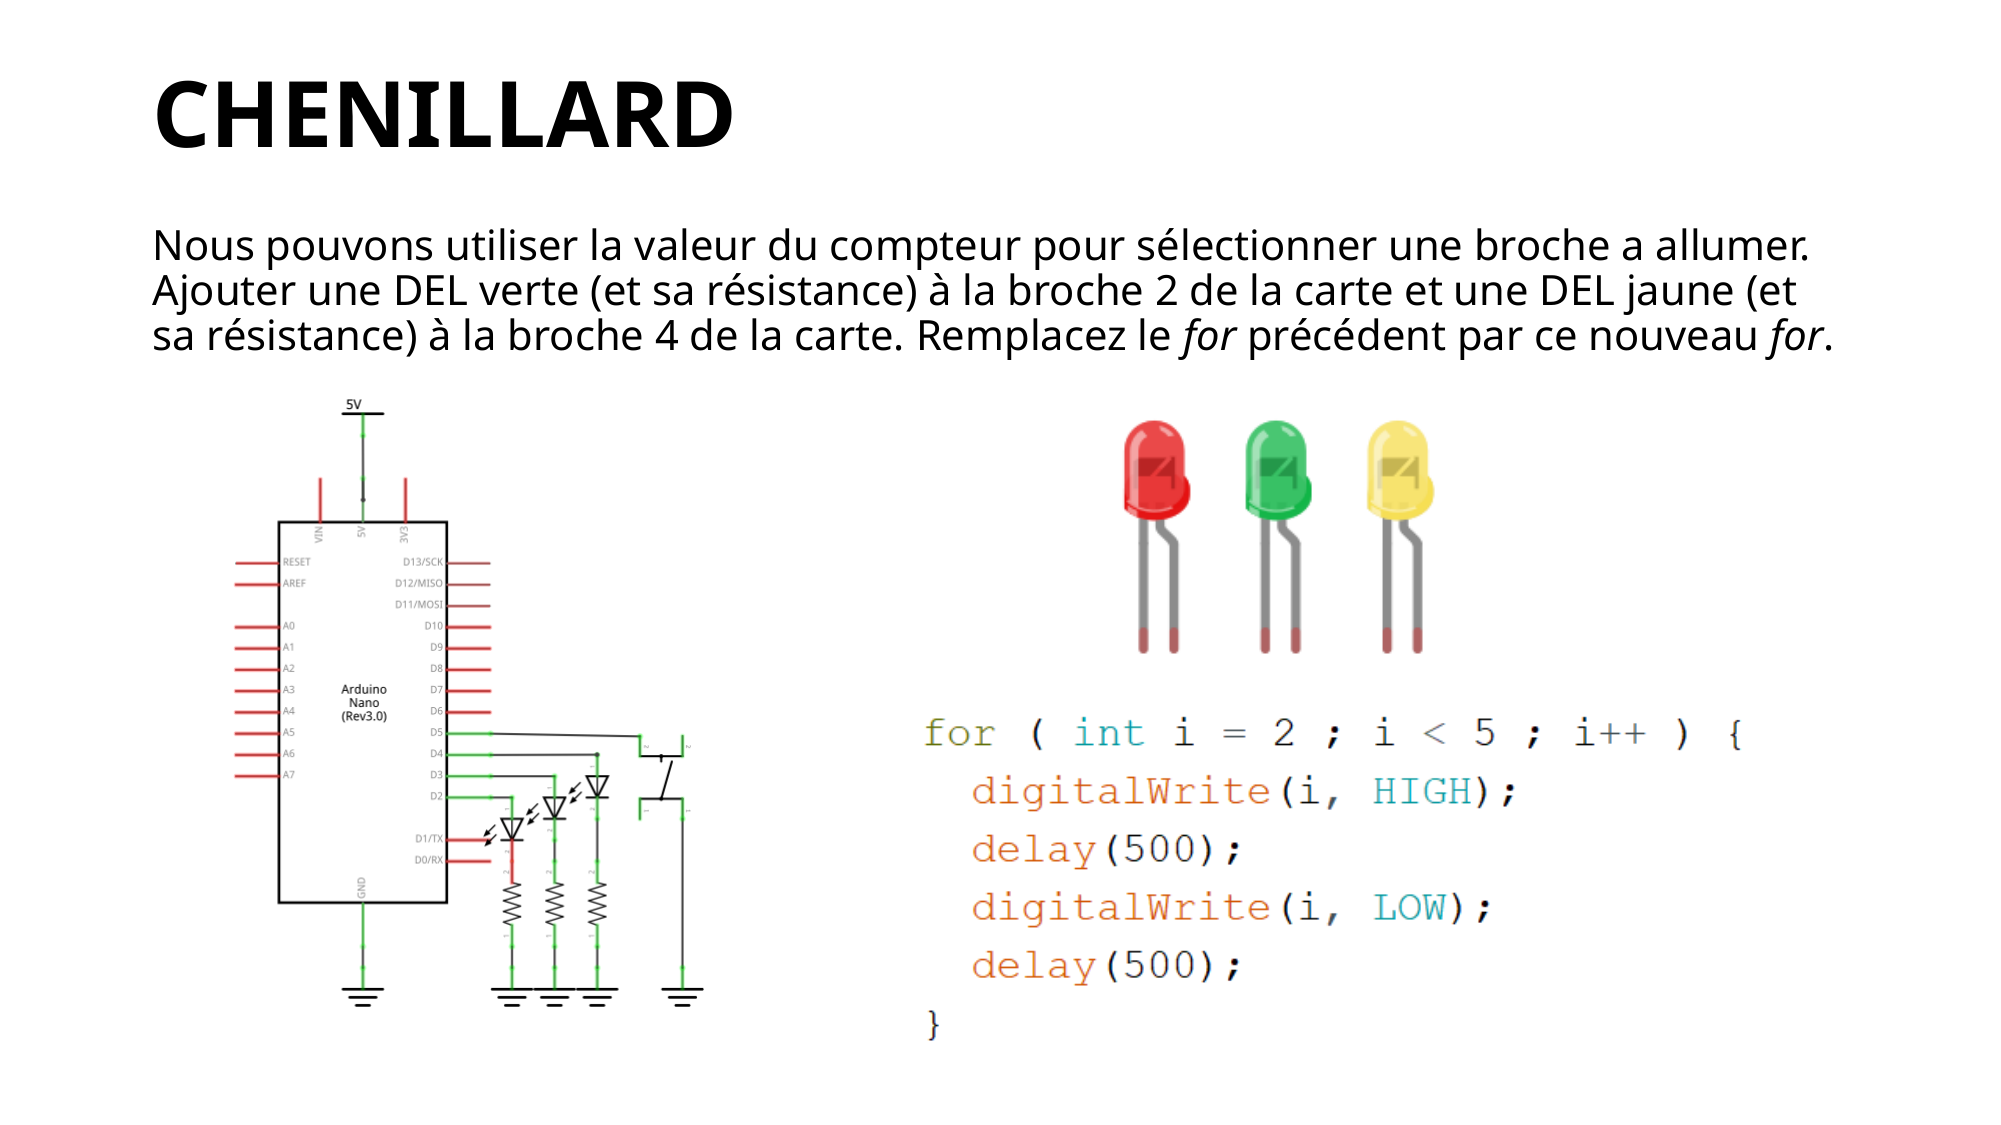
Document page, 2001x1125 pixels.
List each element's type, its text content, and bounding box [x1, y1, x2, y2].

title CHENILLARD [137, 59, 1863, 175]
picture [215, 388, 705, 1020]
list Nous pouvons utiliser la valeur du compteur pour sélectionner une broche a allumer. Ajouter une DEL verte (et sa résistance) à la broche 2 de la carte et une DEL jaune (et sa résistance) à la broche 4 de la carte. Remplacez le for précédent par ce nouveau for. [137, 216, 1863, 931]
picture [914, 711, 1762, 1047]
picture [1085, 388, 1506, 699]
